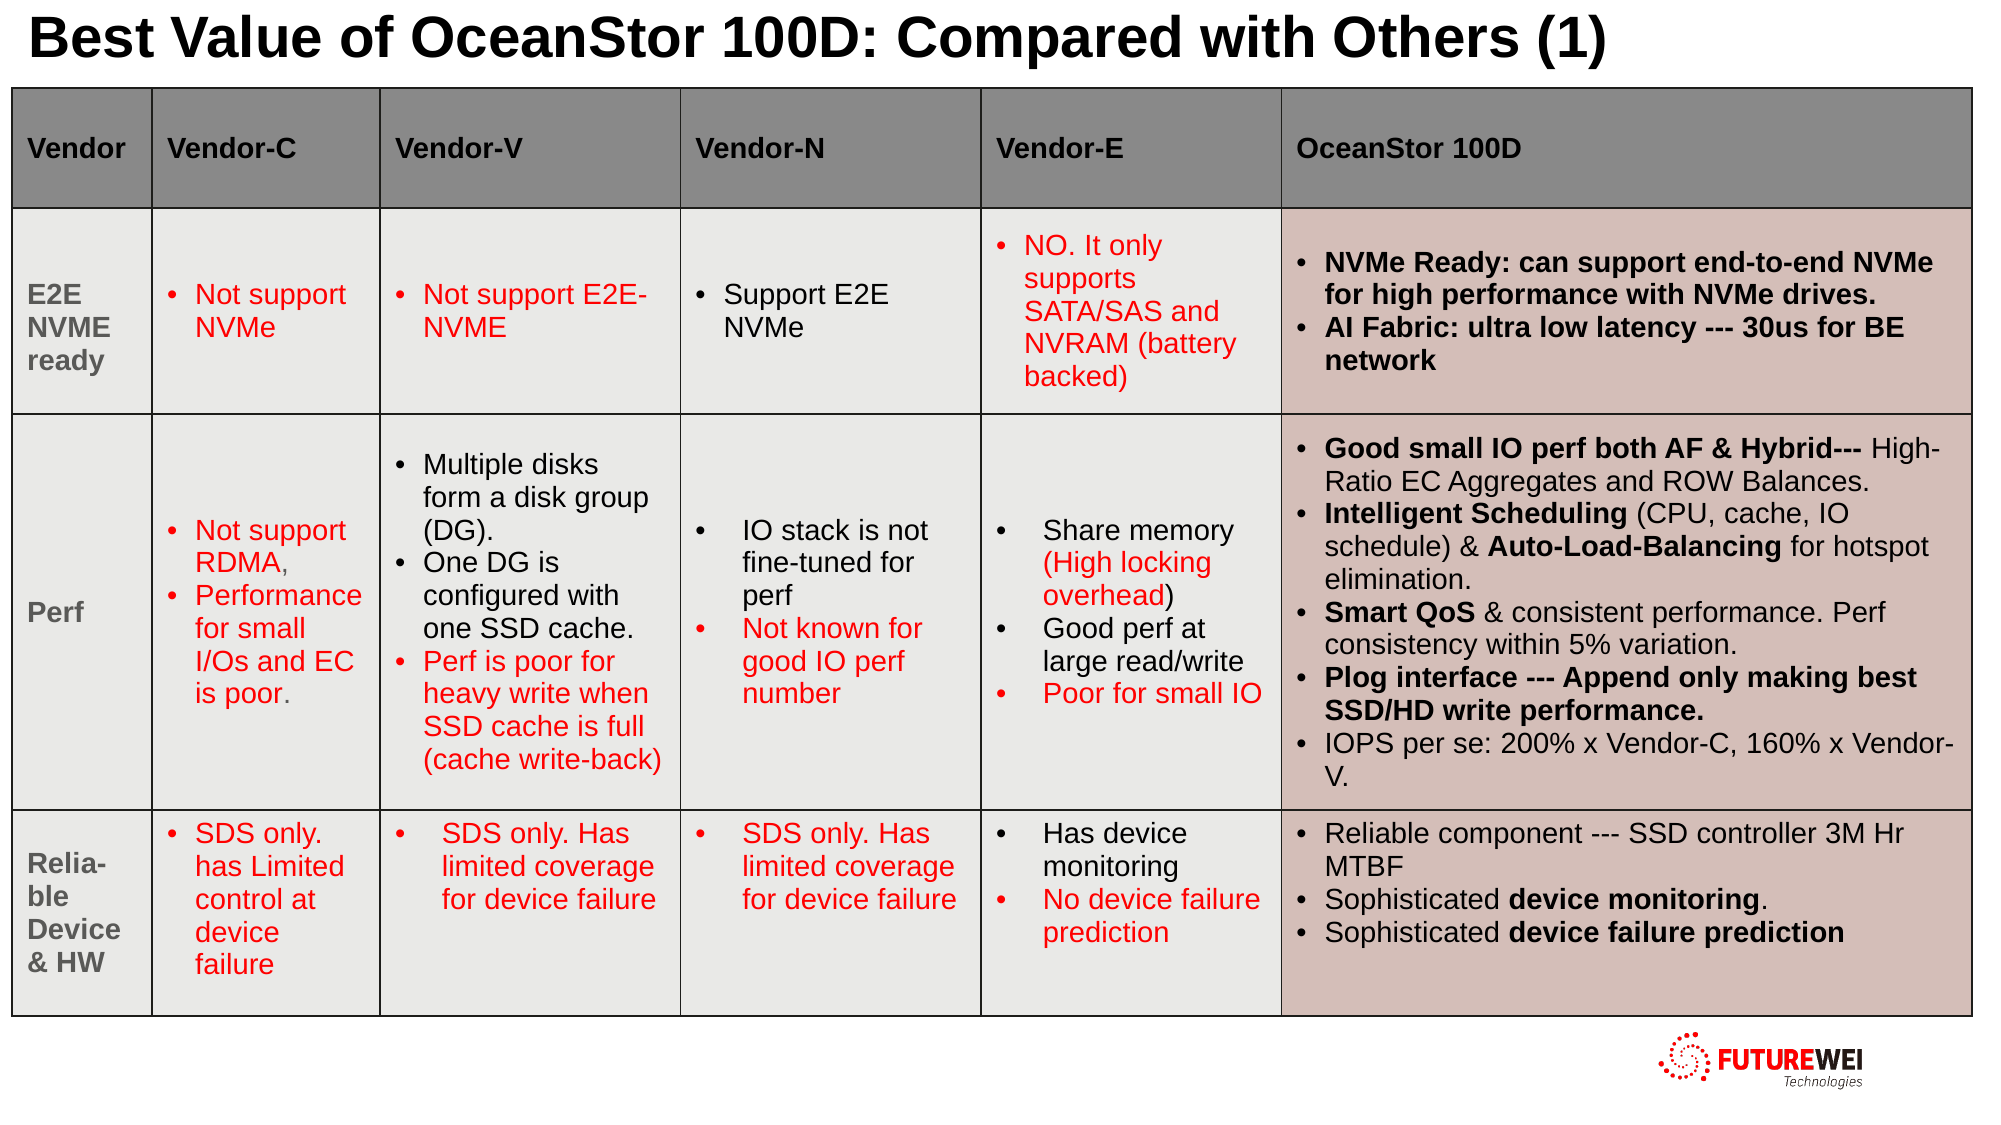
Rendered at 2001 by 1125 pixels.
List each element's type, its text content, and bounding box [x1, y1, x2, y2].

table_cell Support E2E NVMe [681, 209, 980, 413]
table_cell Not support E2E-NVME [381, 209, 680, 413]
table_cell E2E NVME ready [13, 209, 151, 413]
title Best Value of OceanStor 100D: Compared with Others (1) [28, 0, 1880, 89]
table_cell Perf [13, 415, 151, 809]
table_cell Share memory (High locking overhead) Good perf at large read/write Poor for small IO [982, 415, 1281, 809]
table_header Vendor-N [681, 89, 980, 207]
table_header Vendor-C [153, 89, 379, 207]
table_cell Reliable component --- SSD controller 3M Hr MTBF Sophisticated device monitoring. Sophisticated device failure prediction [1282, 811, 1971, 1015]
picture [1638, 1017, 1882, 1102]
table_cell Relia-ble Device & HW [13, 811, 151, 1015]
table_cell Has device monitoring No device failure prediction [982, 811, 1281, 1015]
table_cell SDS only. Has limited coverage for device failure [381, 811, 680, 1015]
table_cell NVMe Ready: can support end-to-end NVMe for high performance with NVMe drives. AI Fabric: ultra low latency --- 30us for BE network [1282, 209, 1971, 413]
table_cell IO stack is not fine-tuned for perf Not known for good IO perf number [681, 415, 980, 809]
table_header Vendor [13, 89, 151, 207]
table_header Vendor-E [982, 89, 1281, 207]
table_cell Not support RDMA, Performance for small I/Os and EC is poor. [153, 415, 379, 809]
table_cell Multiple disks form a disk group (DG). One DG is configured with one SSD cache. Perf is poor for heavy write when SSD cache is full (cache write-back) [381, 415, 680, 809]
table_header OceanStor 100D [1282, 89, 1971, 207]
table_cell NO. It only supports SATA/SAS and NVRAM (battery backed) [982, 209, 1281, 413]
table_cell SDS only. Has limited coverage for device failure [681, 811, 980, 1015]
table_cell Good small IO perf both AF & Hybrid--- High-Ratio EC Aggregates and ROW Balances. Intelligent Scheduling (CPU, cache, IO schedule) & Auto-Load-Balancing for hotspot elimination. Smart QoS & consistent performance. Perf consistency within 5% variation. Plog interface --- Append only making best SSD/HD write performance. IOPS per se: 200% x Vendor-C, 160% x Vendor-V. [1282, 415, 1971, 809]
table_cell SDS only. has Limited control at device failure [153, 811, 379, 1015]
table_cell Not support NVMe [153, 209, 379, 413]
table_header Vendor-V [381, 89, 680, 207]
